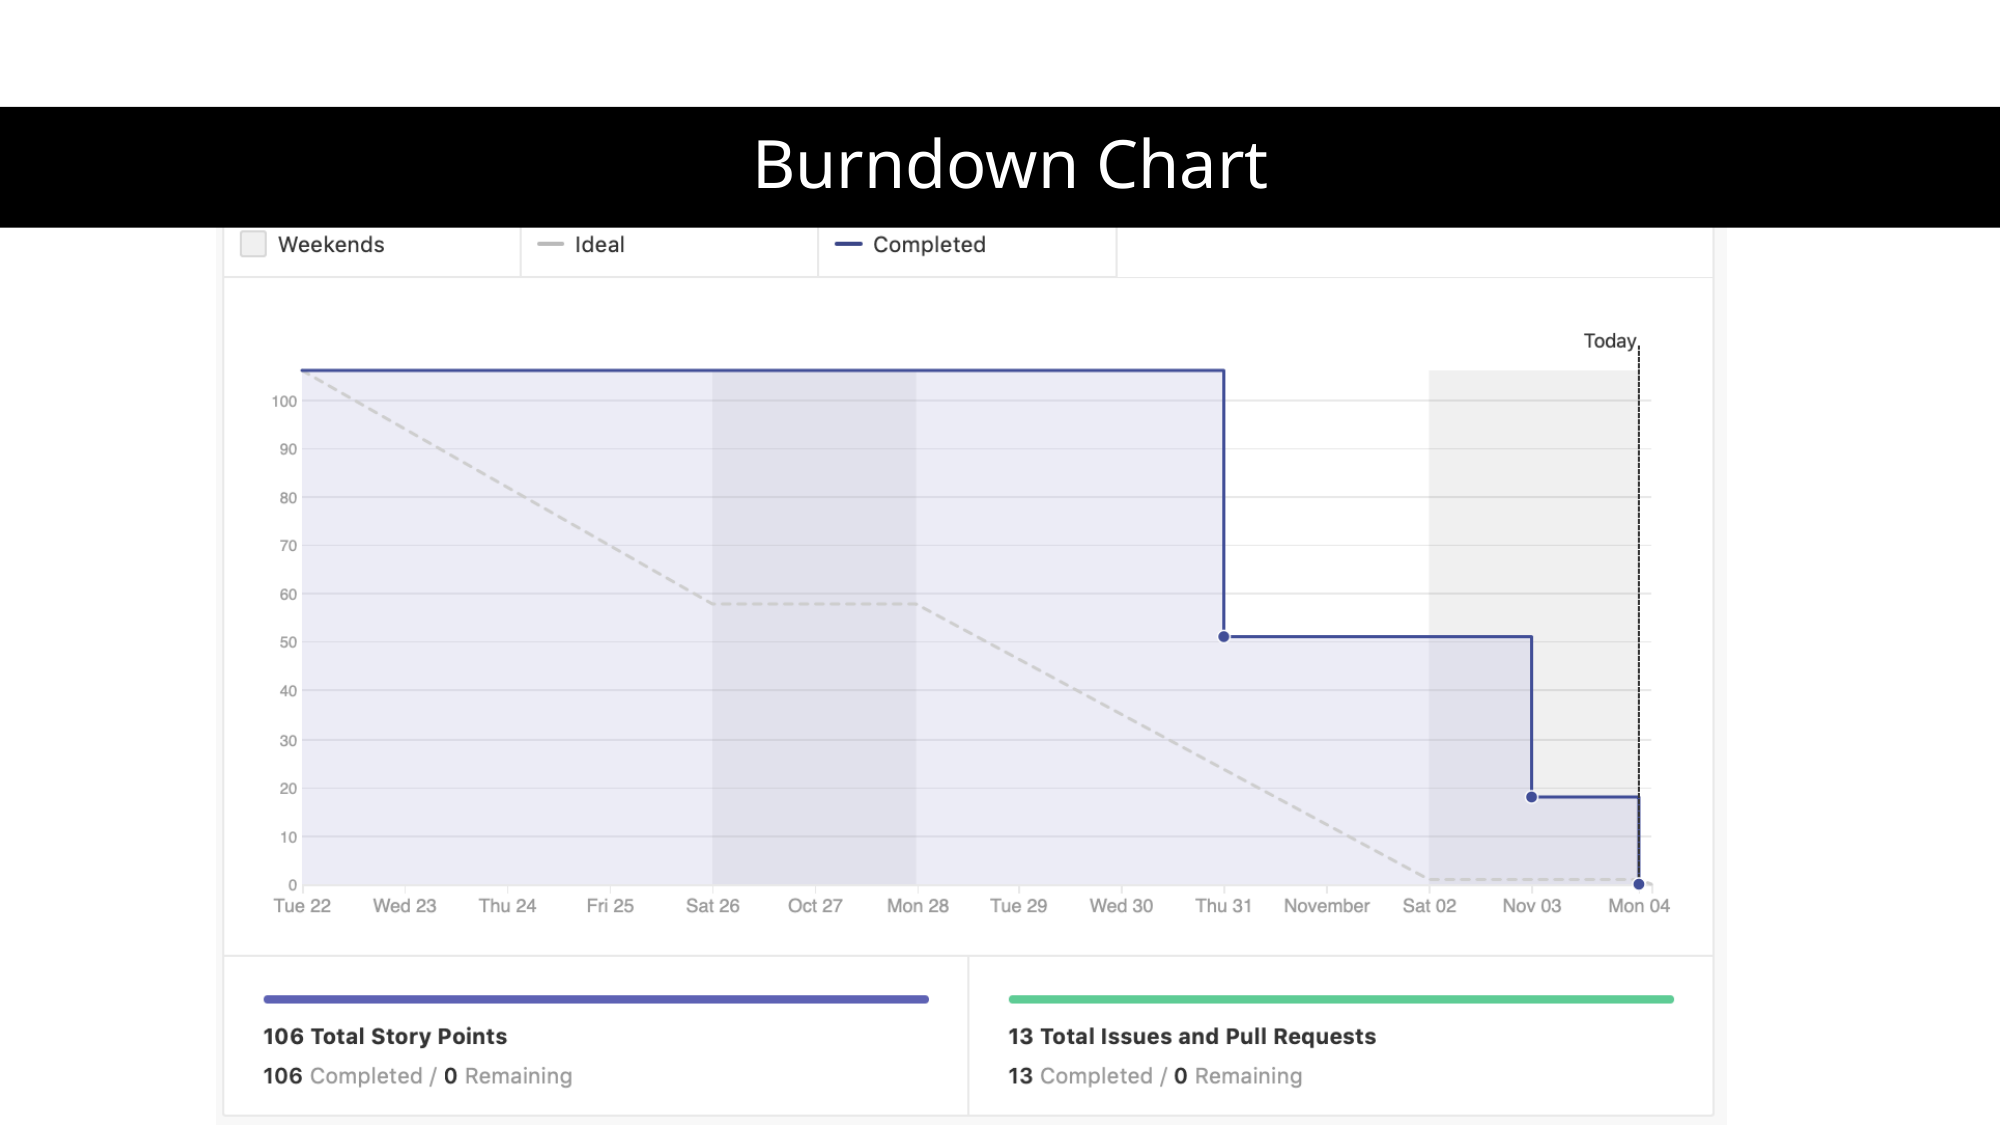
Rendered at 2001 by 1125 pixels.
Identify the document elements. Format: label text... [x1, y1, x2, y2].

title Burndown Chart [91, 105, 1931, 228]
picture [215, 139, 1727, 1125]
text_box [1727, 106, 2000, 229]
text_box [0, 106, 215, 229]
